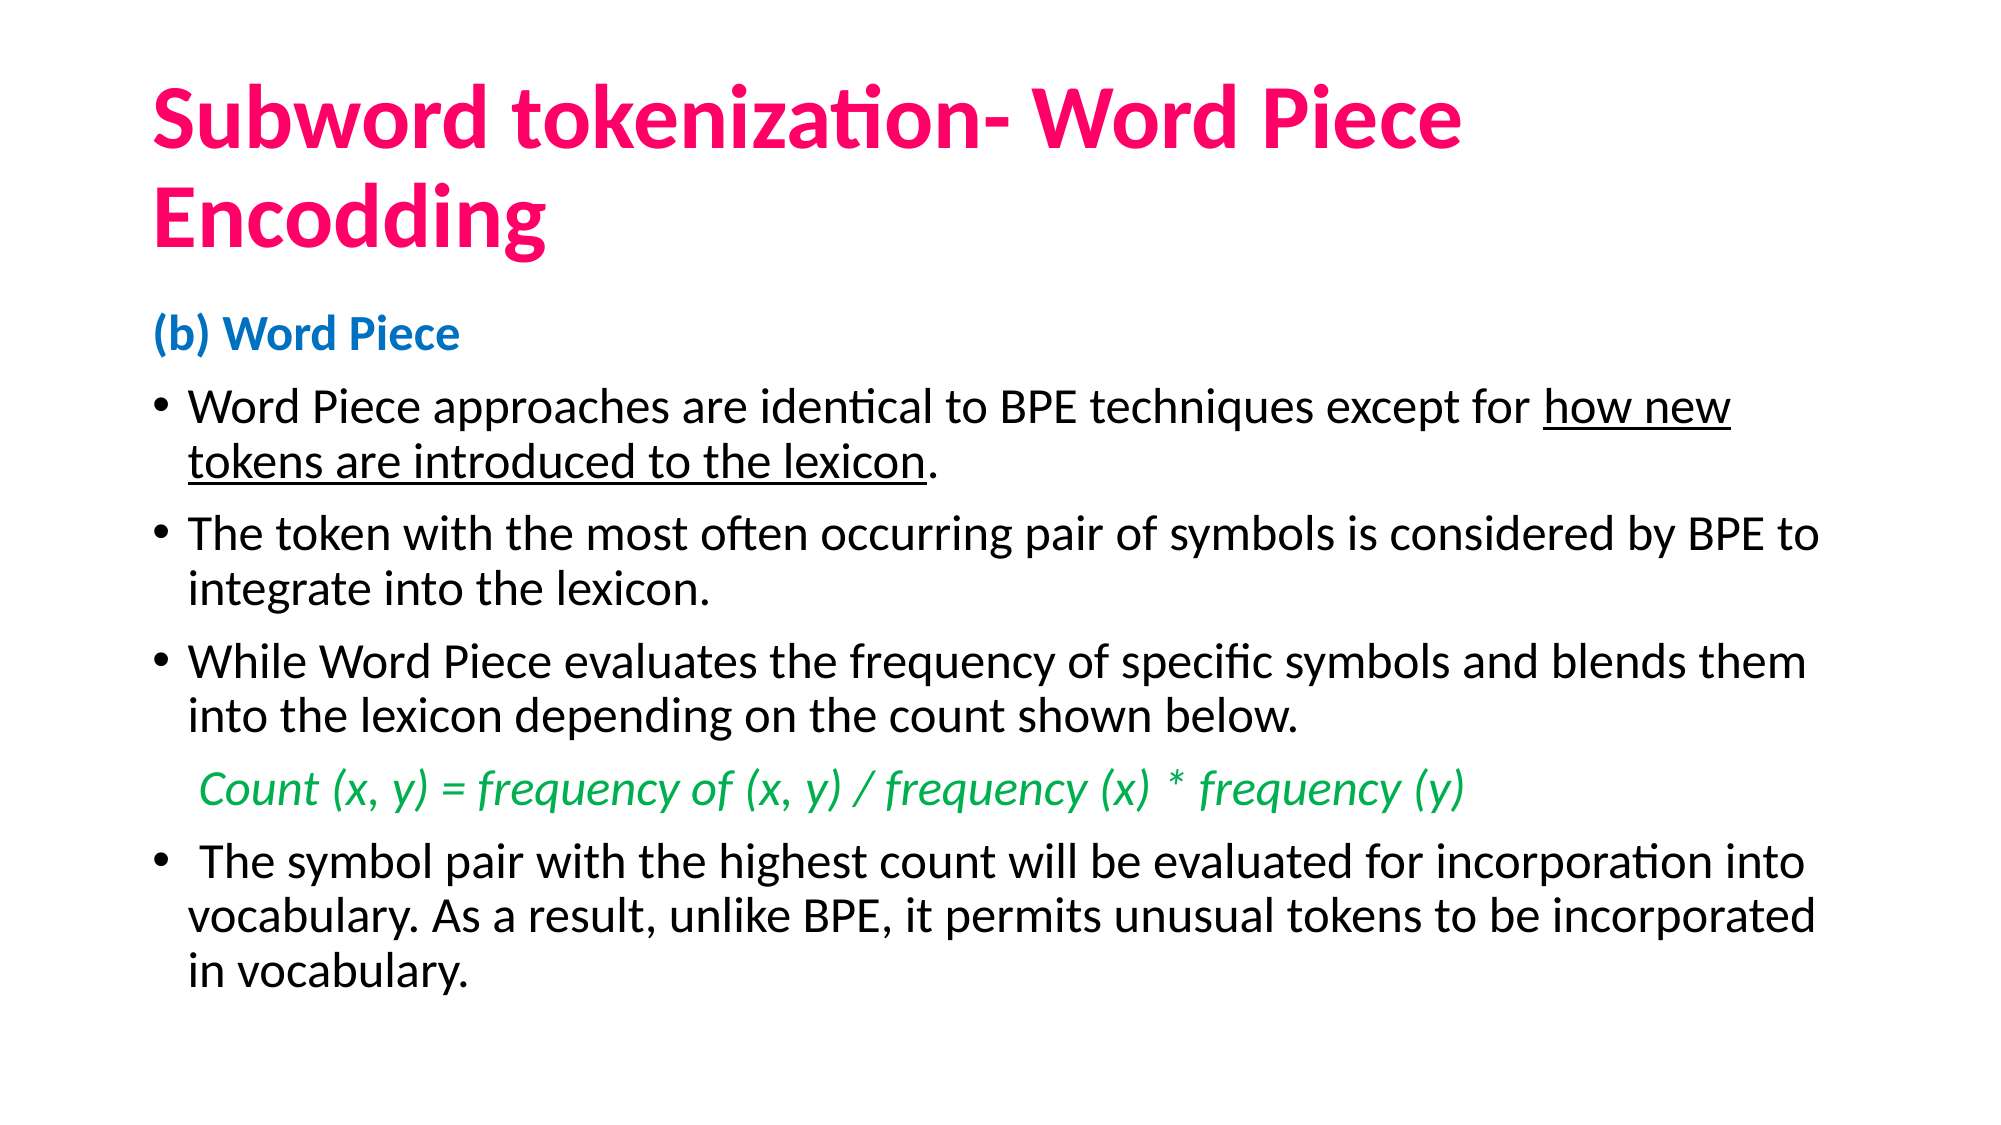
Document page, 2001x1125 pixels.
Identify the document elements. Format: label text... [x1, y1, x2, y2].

list (b) Word Piece Word Piece approaches are identical to BPE techniques except for how new tokens are introduced to the lexicon. The token with the most often occurring pair of symbols is considered by BPE to integrate into the lexicon. While Word Piece evaluates the frequency of specific symbols and blends them into the lexicon depending on the count shown below. Count (x, y) = frequency of (x, y) / frequency (x) * frequency (y) The symbol pair with the highest count will be evaluated for incorporation into vocabulary. As a result, unlike BPE, it permits unusual tokens to be incorporated in vocabulary. [137, 299, 1863, 1014]
title Subword tokenization- Word Piece Encodding [137, 59, 1863, 278]
